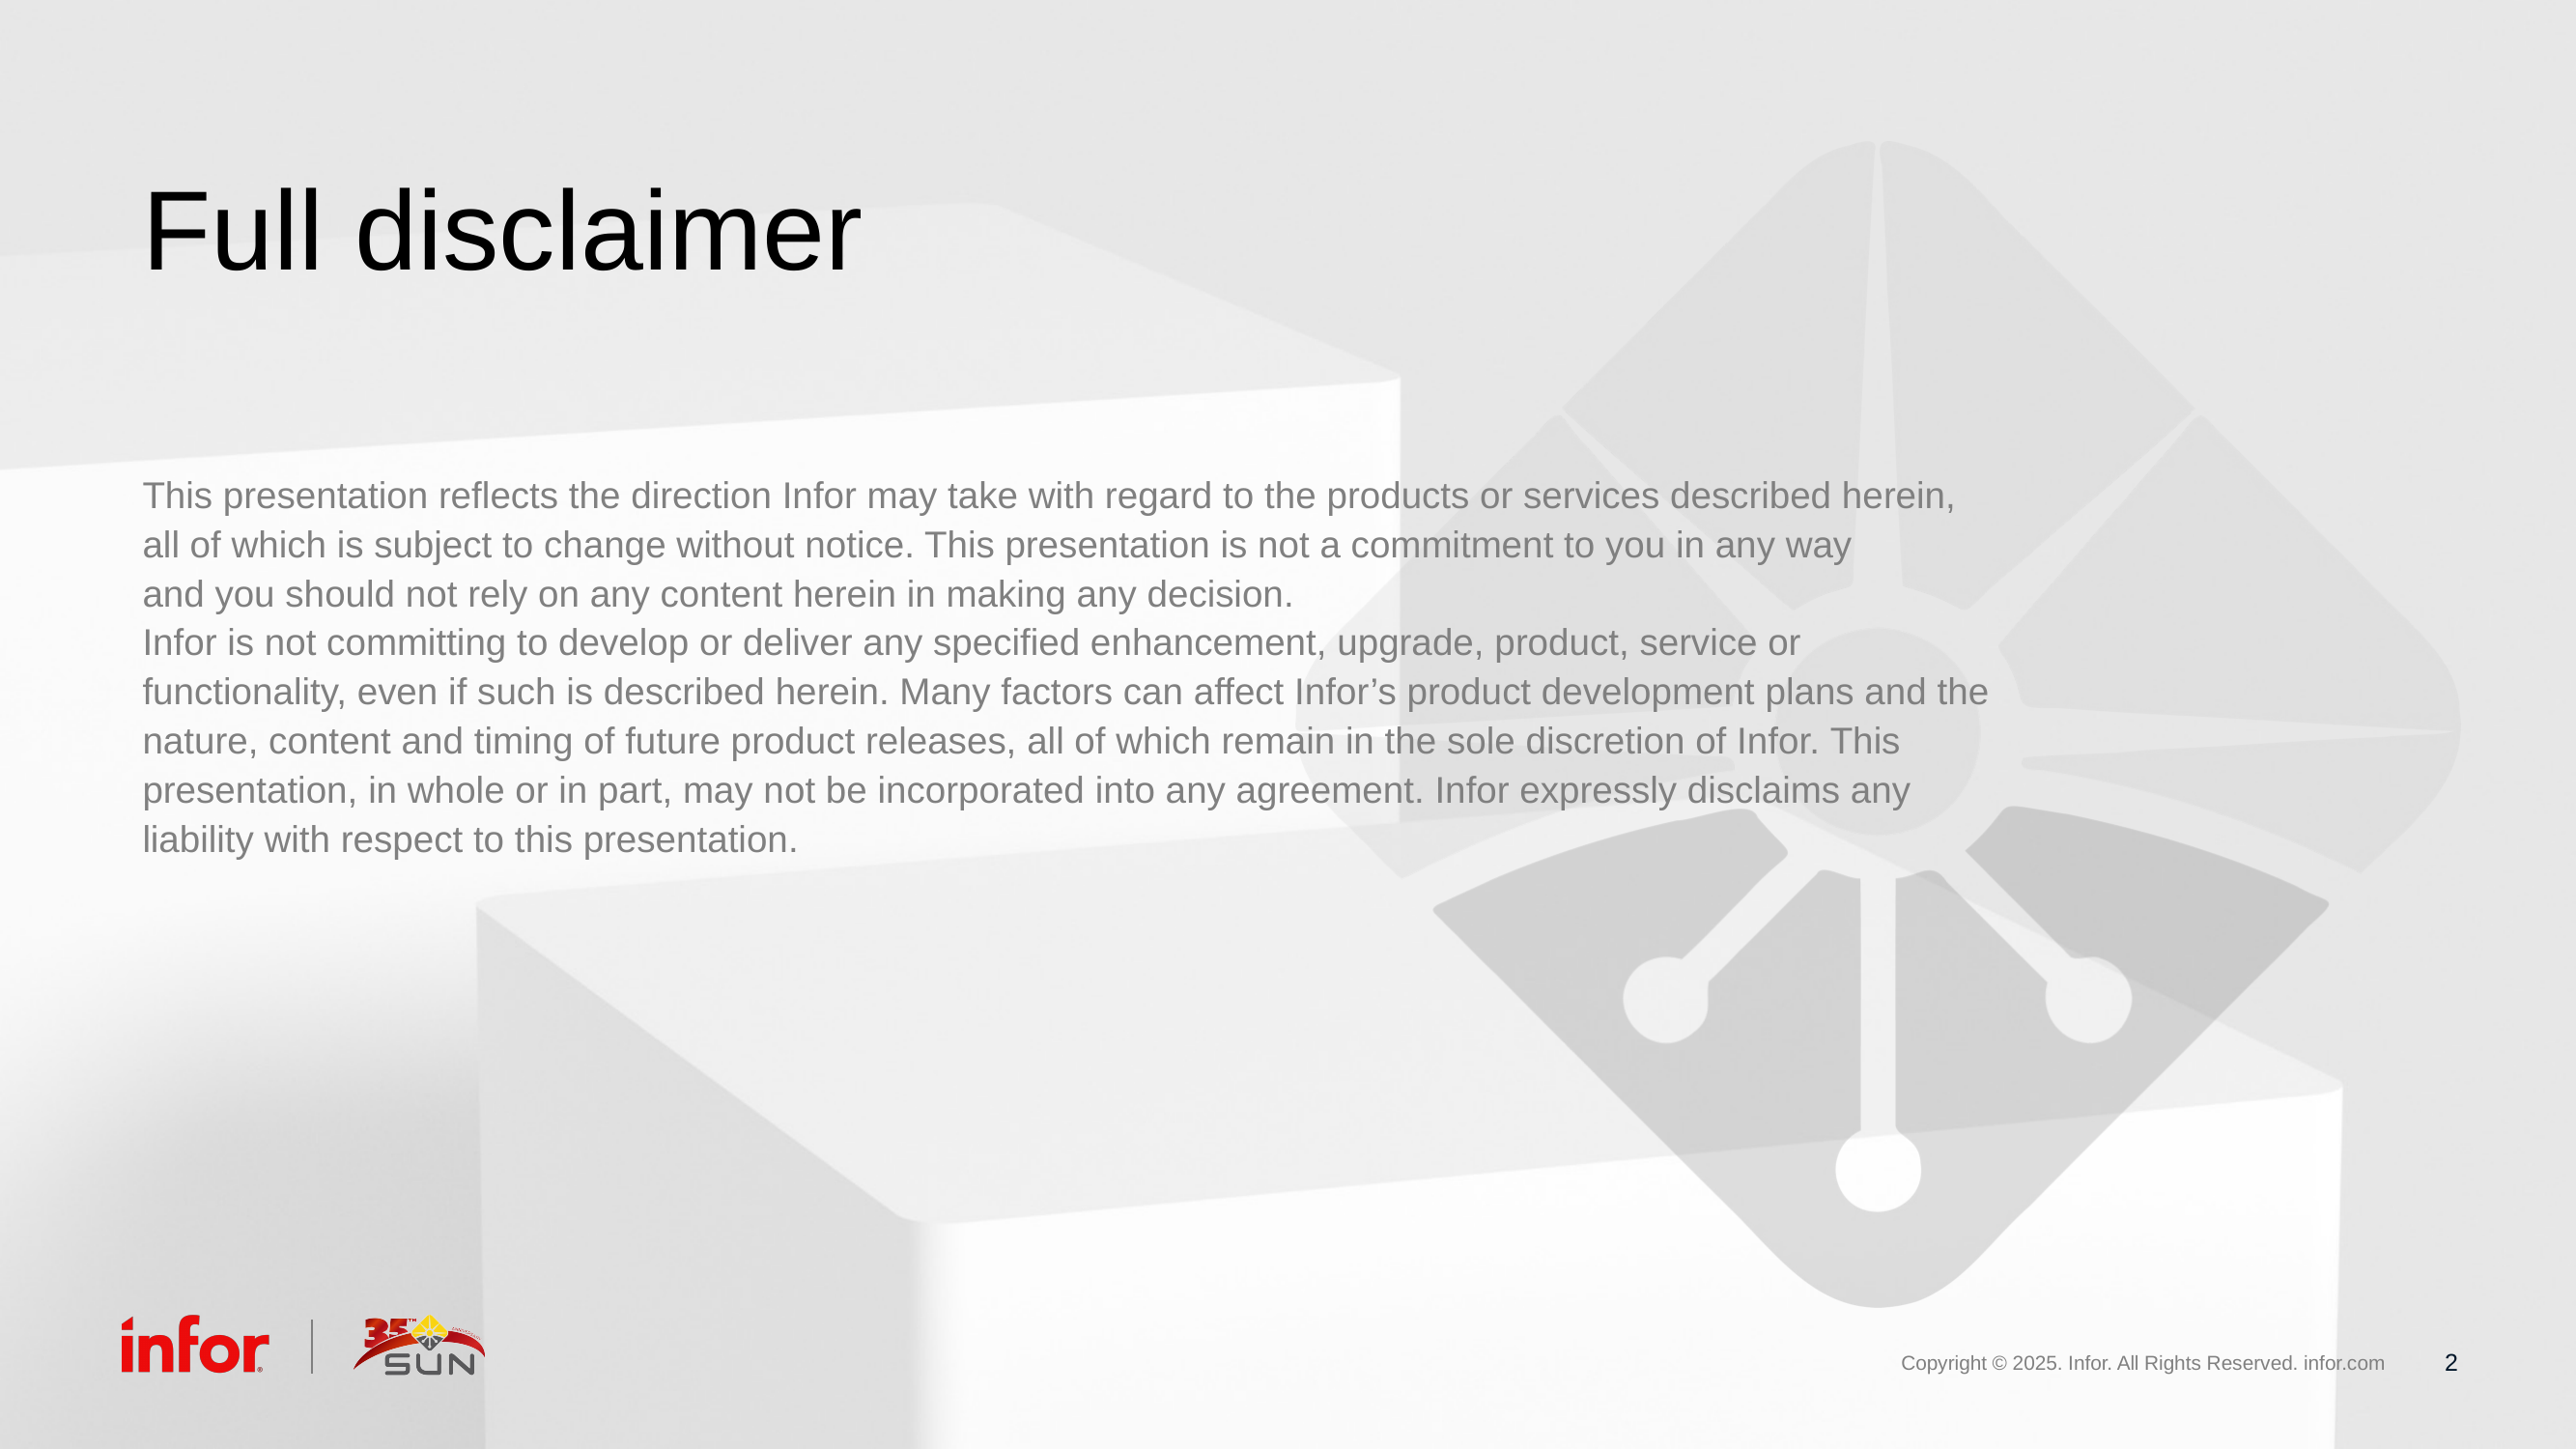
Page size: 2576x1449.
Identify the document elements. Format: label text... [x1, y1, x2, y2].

list This presentation reflects the direction Infor may take with regard to the products or services described herein, all of which is subject to change without notice. This presentation is not a commitment to you in any way and you should not rely on any content herein in making any decision. Infor is not committing to develop or deliver any specified enhancement, upgrade, product, service or functionality, even if such is described herein. Many factors can affect Infor’s product development plans and the nature, content and timing of future product releases, all of which remain in the sole discretion of Infor. This presentation, in whole or in part, may not be incorporated into any agreement. Infor expressly disclaims any liability with respect to this presentation. [142, 355, 2010, 972]
title Full disclaimer [142, 156, 1460, 317]
picture [0, 0, 2576, 1449]
